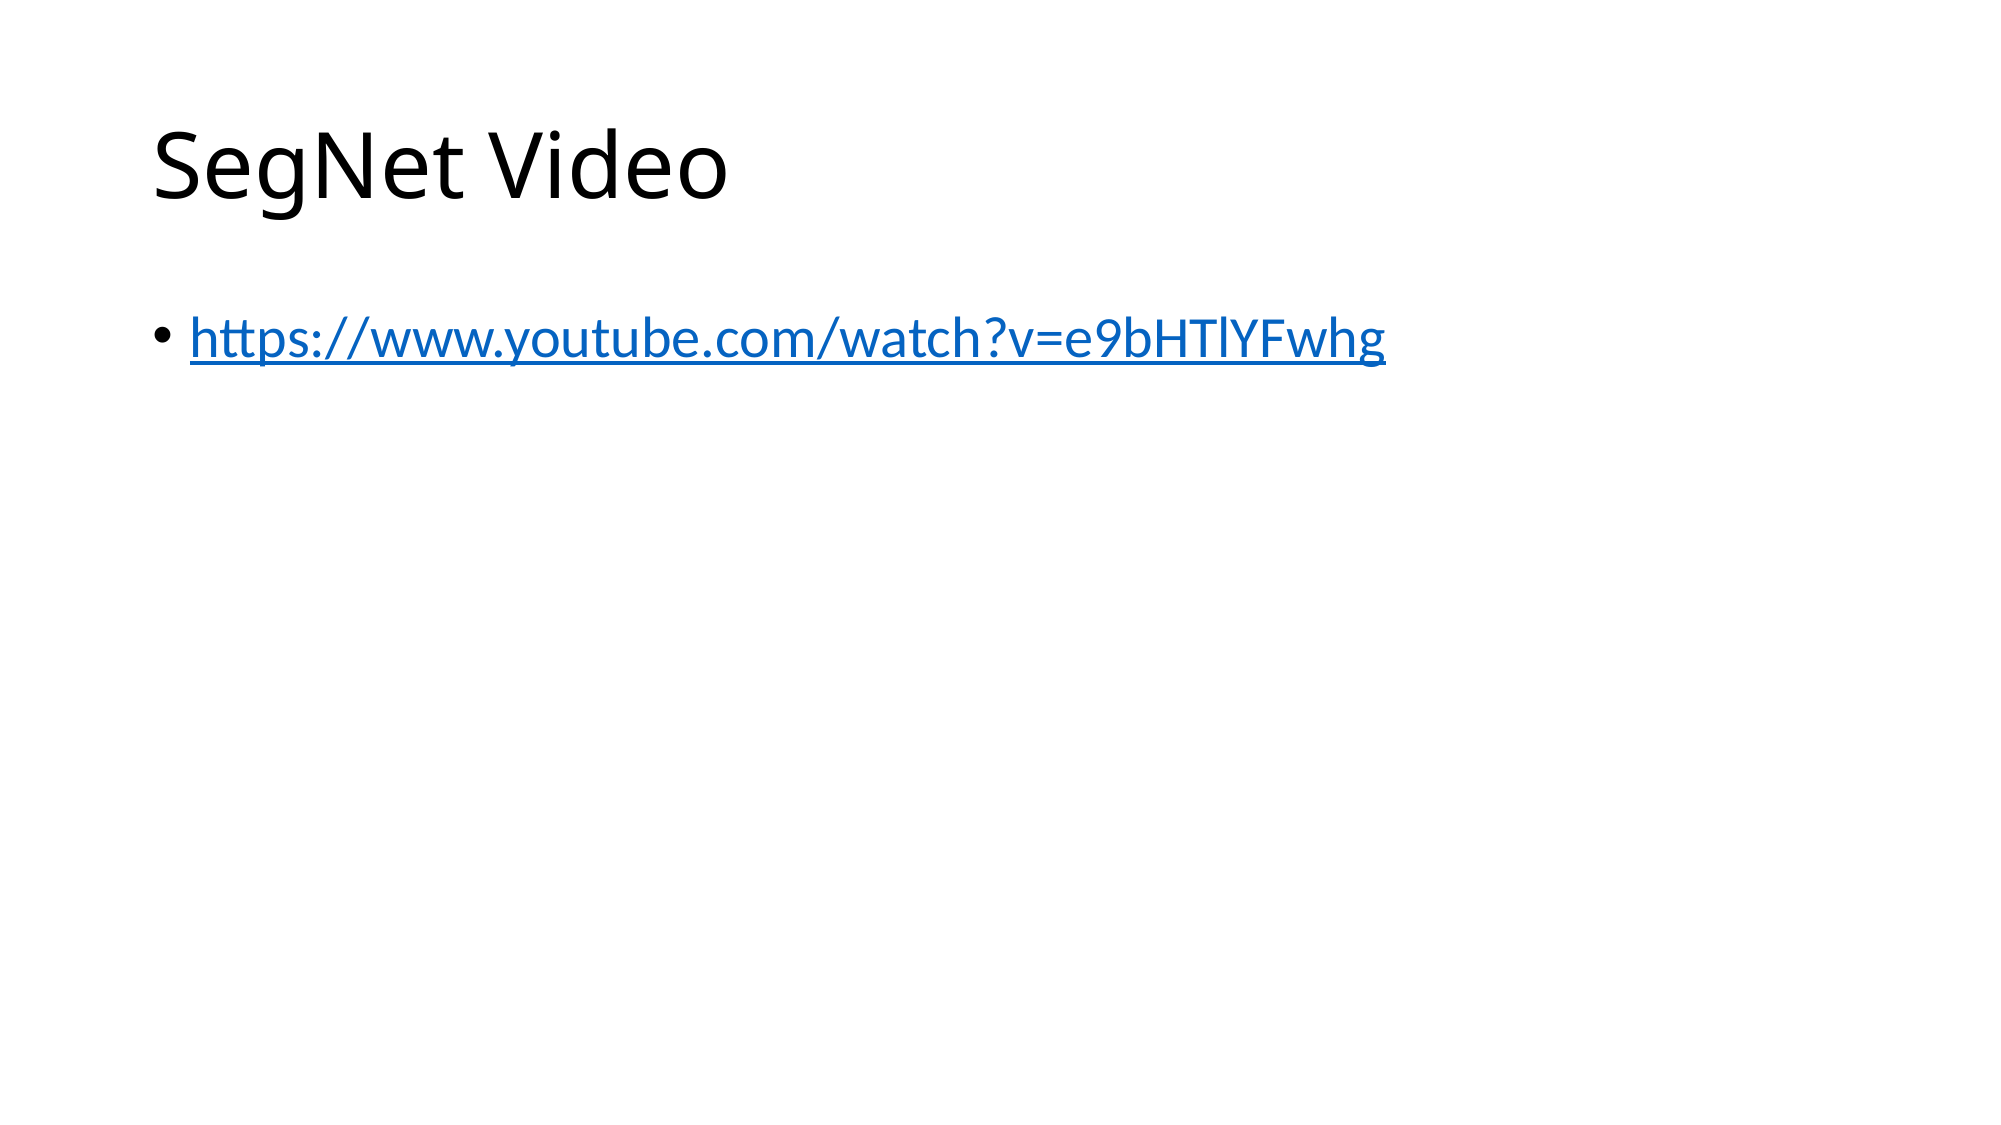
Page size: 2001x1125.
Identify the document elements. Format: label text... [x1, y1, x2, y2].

title SegNet Video [137, 59, 1863, 278]
list https://www.youtube.com/watch?v=e9bHTlYFwhg [137, 299, 1863, 1014]
